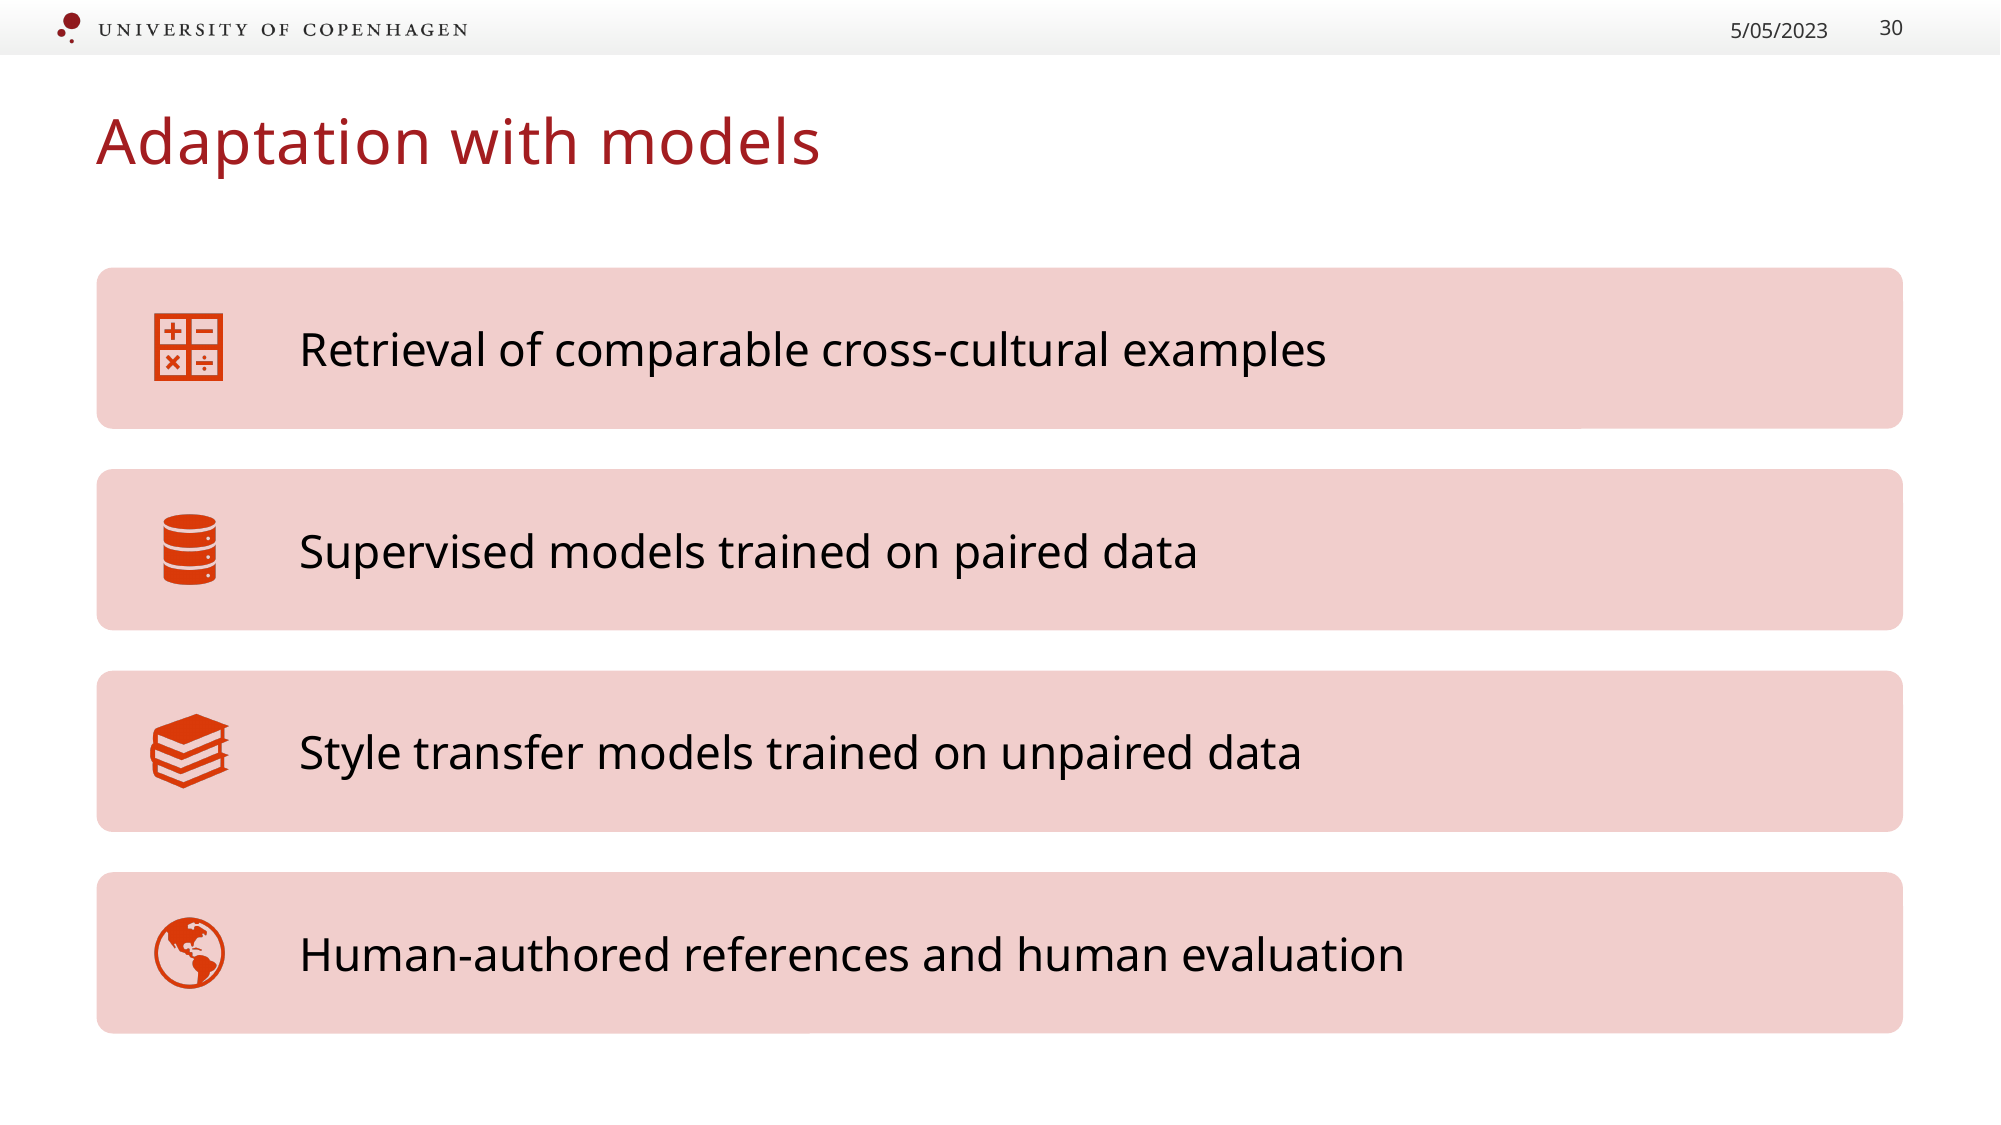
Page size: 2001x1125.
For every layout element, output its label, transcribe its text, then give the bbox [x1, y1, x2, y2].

picture [92, 15, 475, 42]
title Adaptation with models [96, 101, 1904, 244]
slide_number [1694, 14, 1829, 43]
slide_number 30 [1840, 14, 1904, 43]
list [96, 267, 1904, 1034]
